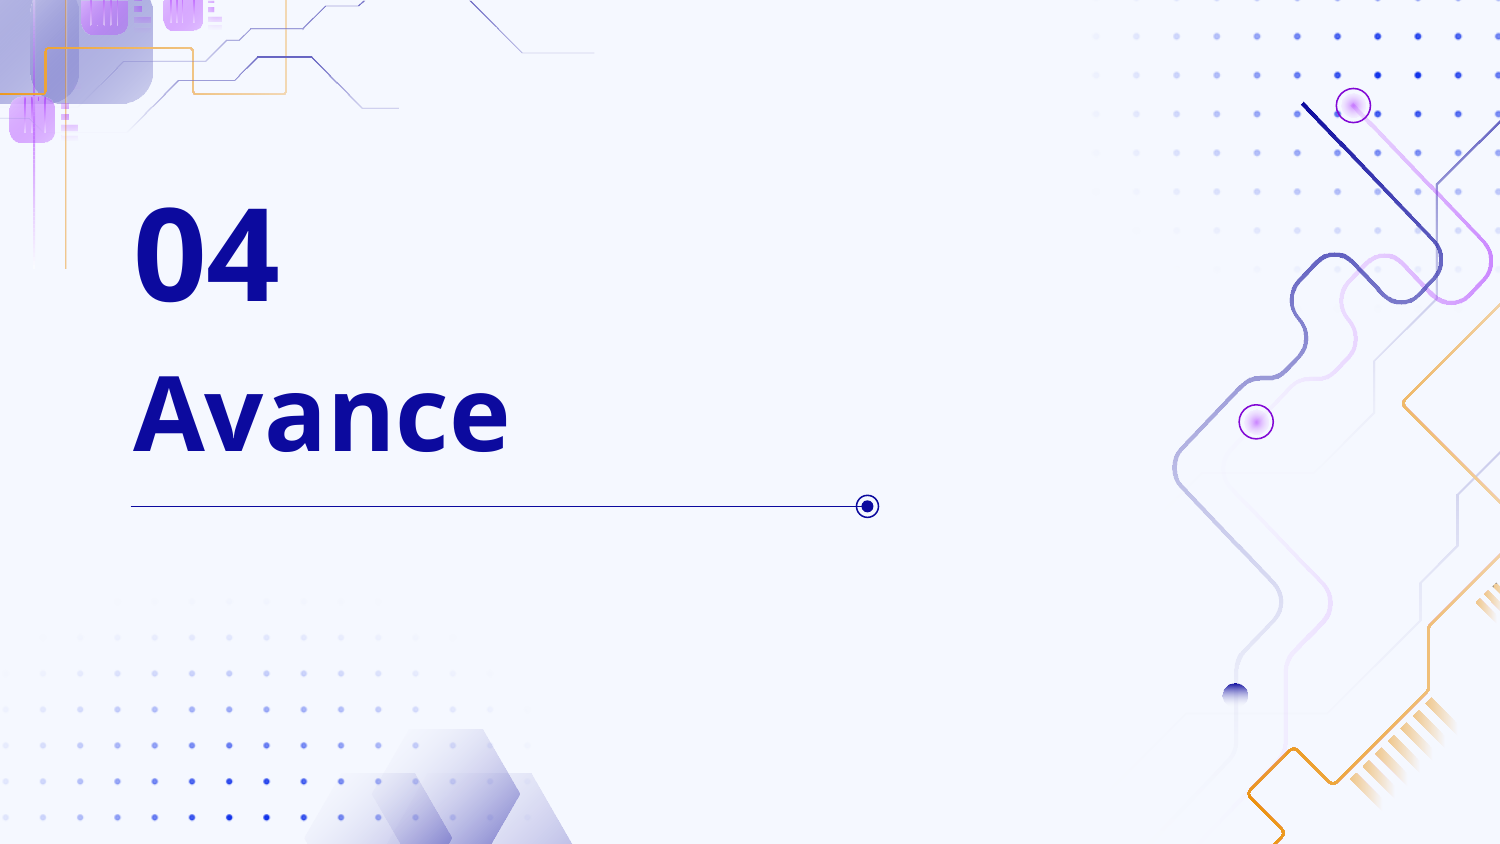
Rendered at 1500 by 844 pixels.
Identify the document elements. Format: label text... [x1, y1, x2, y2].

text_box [0, 549, 583, 844]
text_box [1063, 0, 1500, 844]
title Avance [118, 341, 1037, 480]
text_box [130, 495, 879, 518]
title 04 [118, 168, 398, 332]
